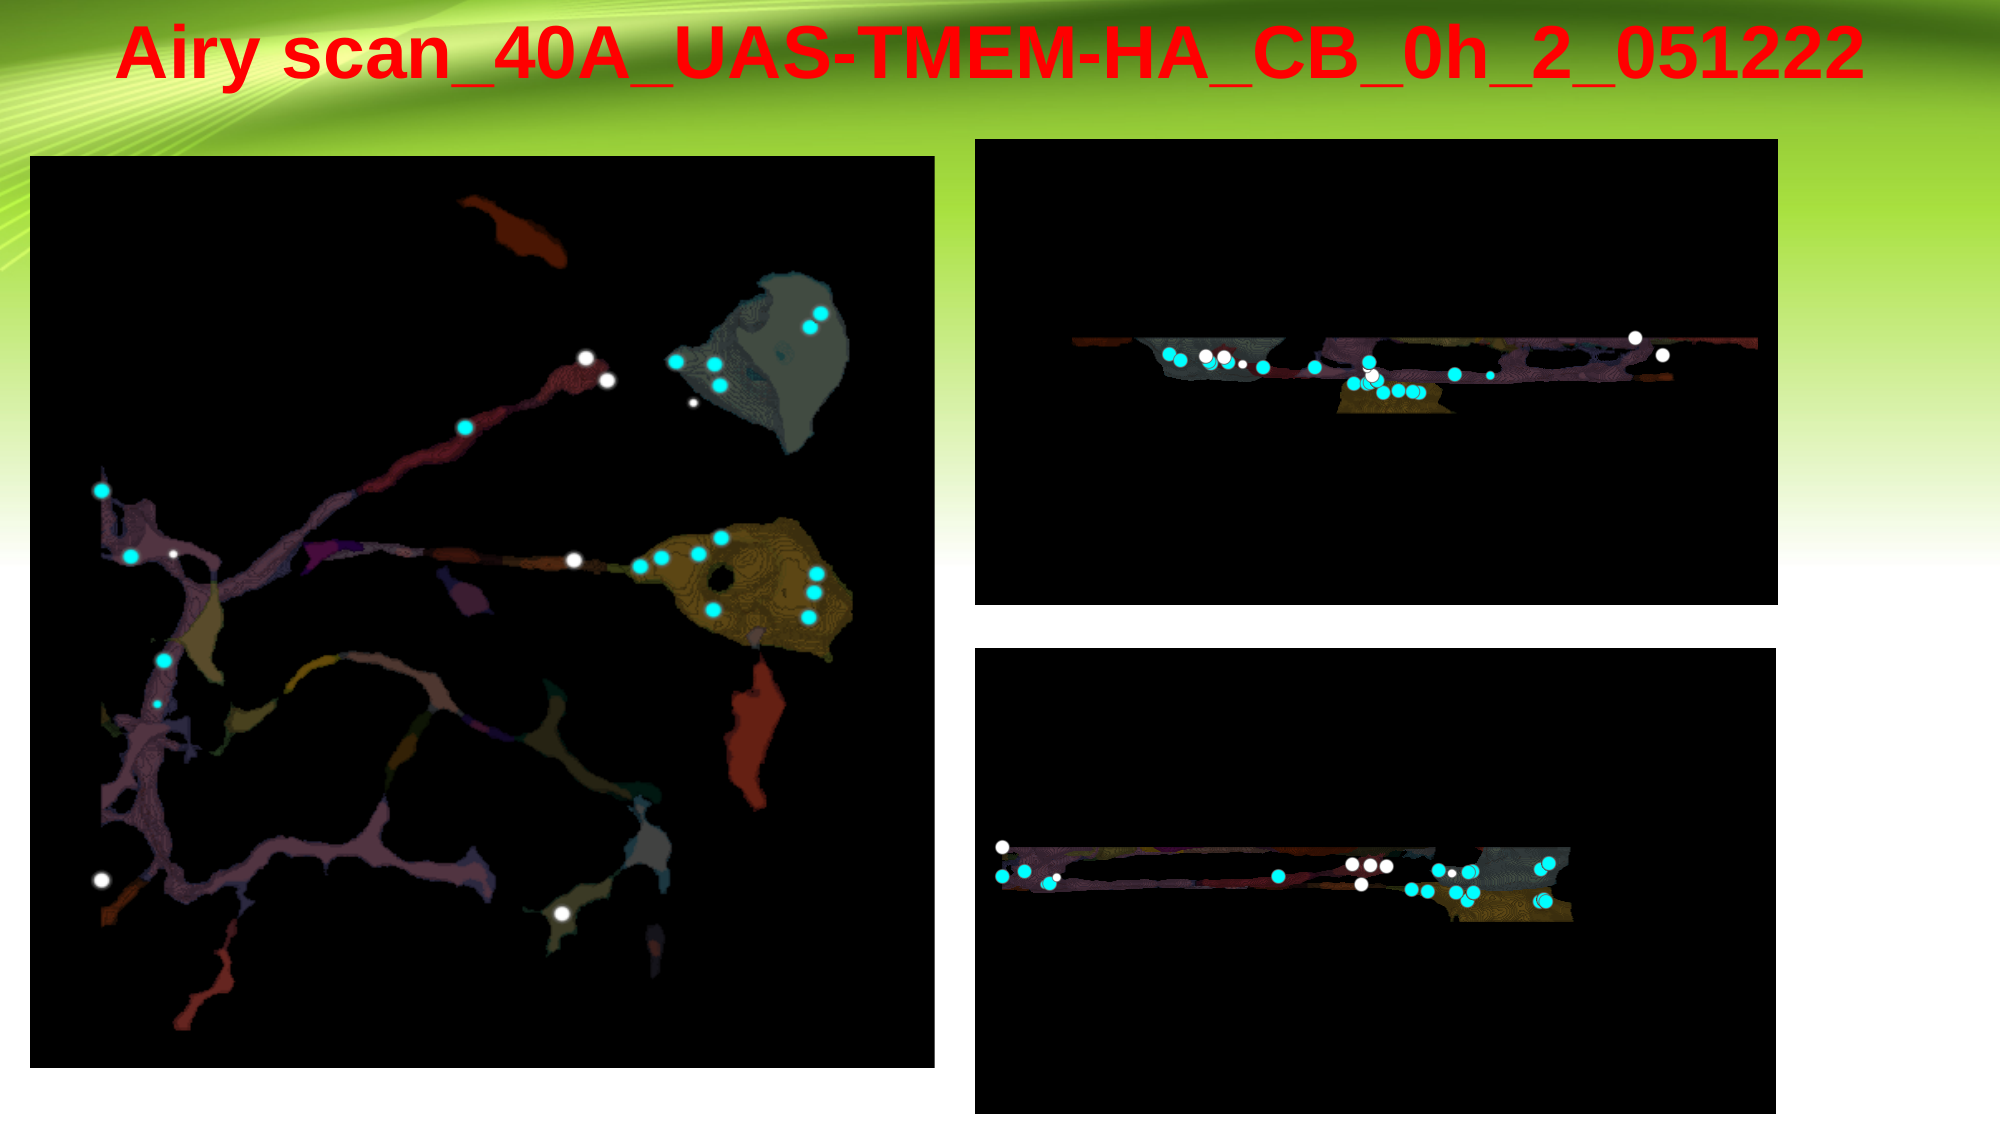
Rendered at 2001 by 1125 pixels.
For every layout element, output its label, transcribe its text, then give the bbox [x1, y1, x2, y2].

picture [0, 0, 2000, 1125]
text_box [30, 156, 935, 1068]
title Airy scan_40A_UAS-TMEM-HA_CB_0h_2_051222 [99, 30, 1901, 157]
